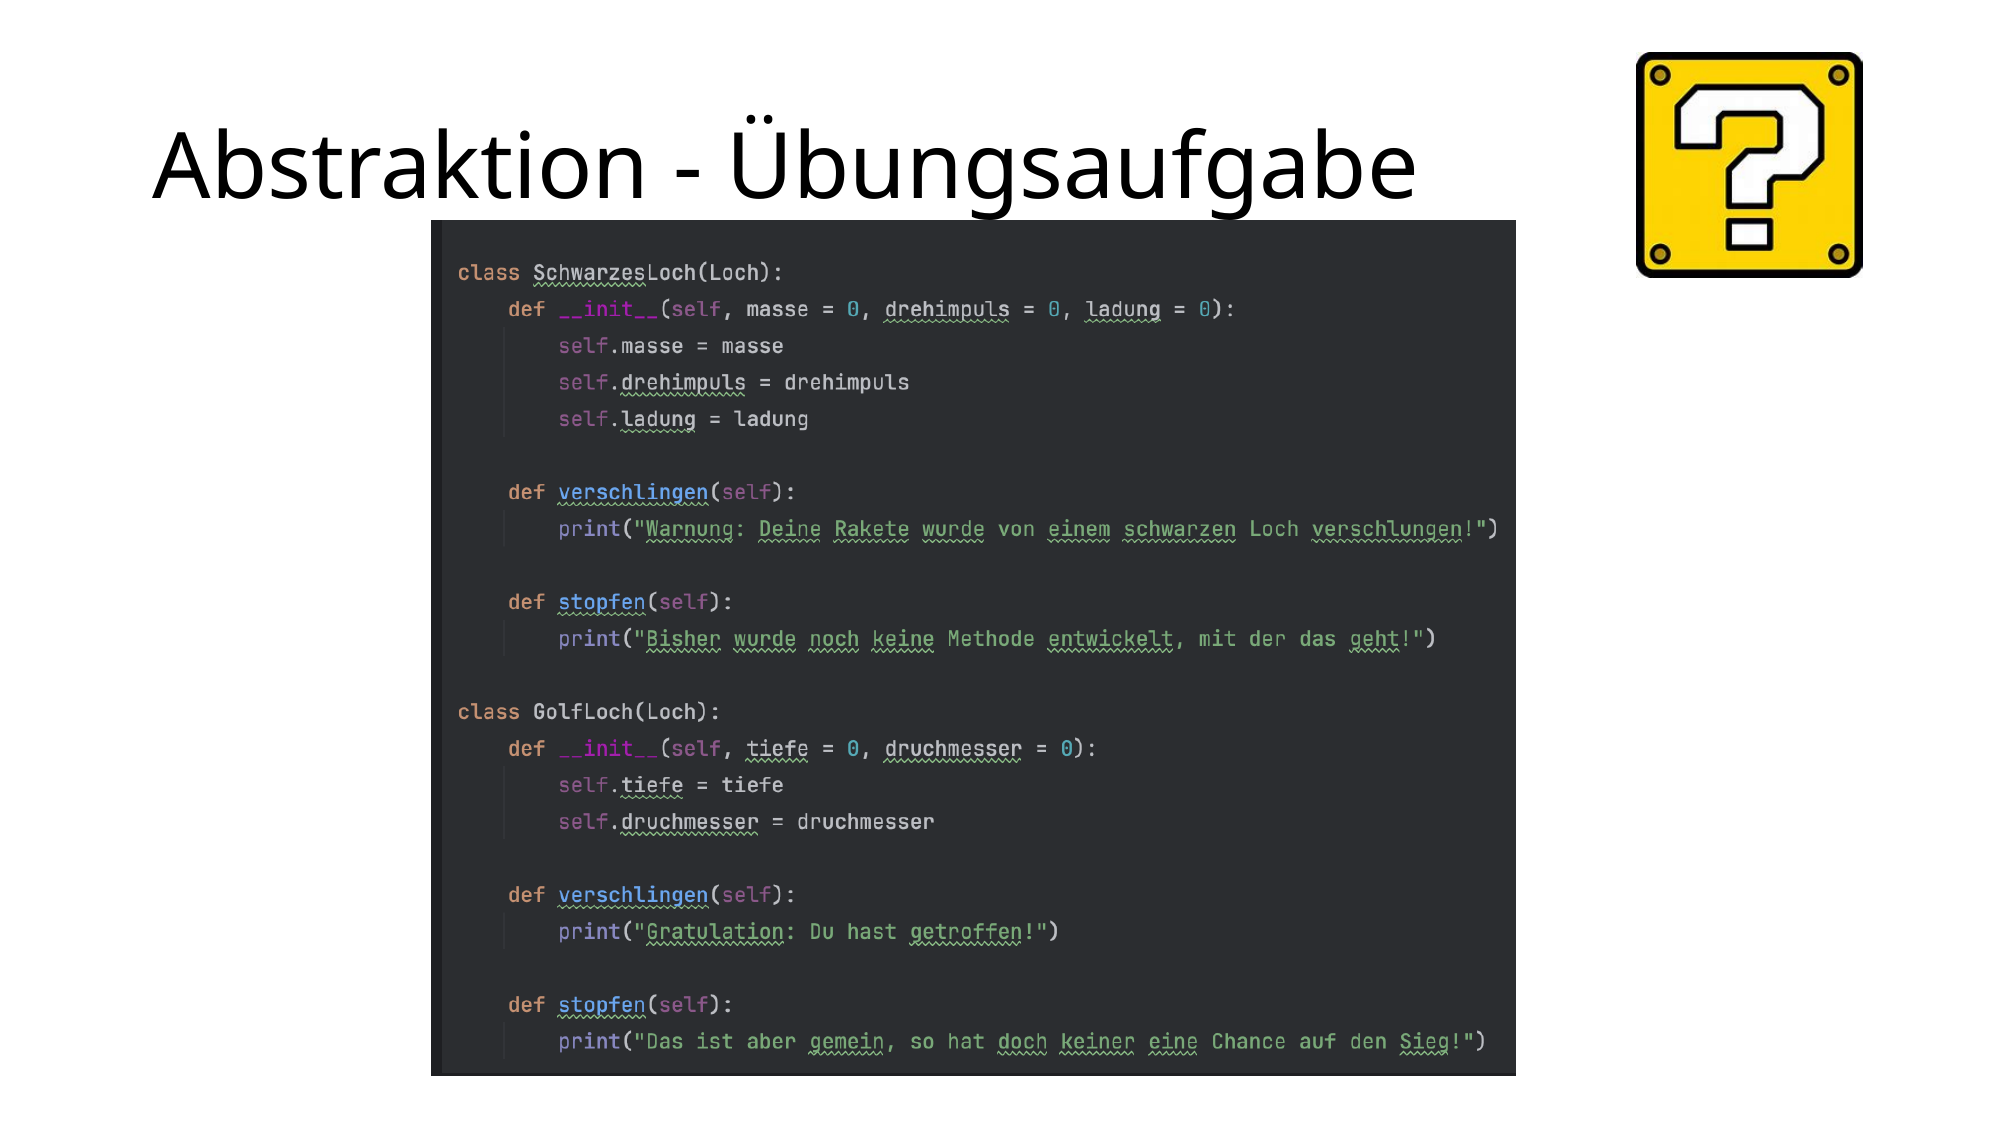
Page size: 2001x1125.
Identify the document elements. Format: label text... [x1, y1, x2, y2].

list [431, 219, 1516, 1077]
picture [1636, 52, 1864, 278]
title Abstraktion - Übungsaufgabe [137, 59, 1636, 278]
